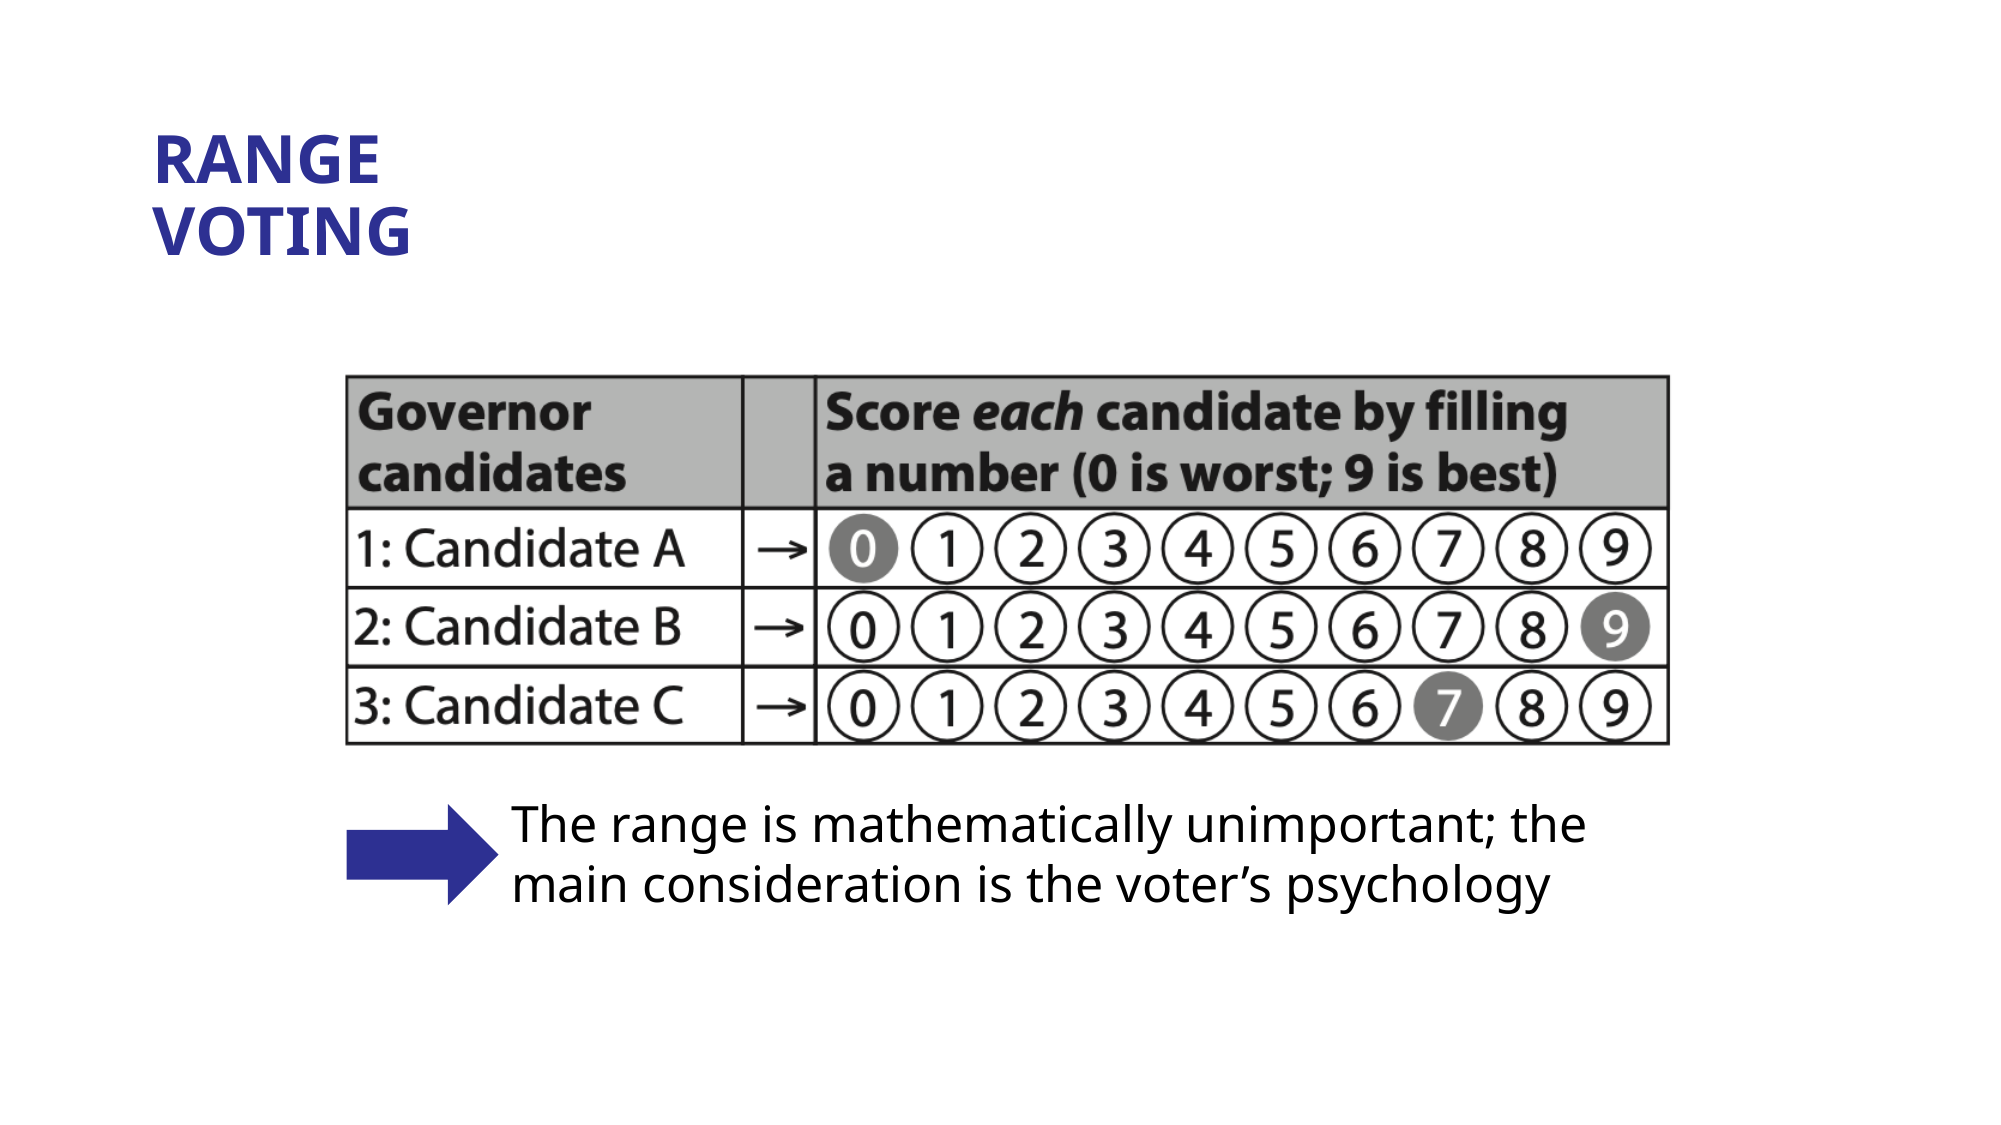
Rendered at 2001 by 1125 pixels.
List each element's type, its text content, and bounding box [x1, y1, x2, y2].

title RANGE VOTING [137, 74, 623, 278]
picture [281, 316, 1718, 809]
text_box [346, 809, 496, 906]
text_box The range is mathematically unimportant; the main consideration is the voter’s psychology [496, 809, 1679, 920]
